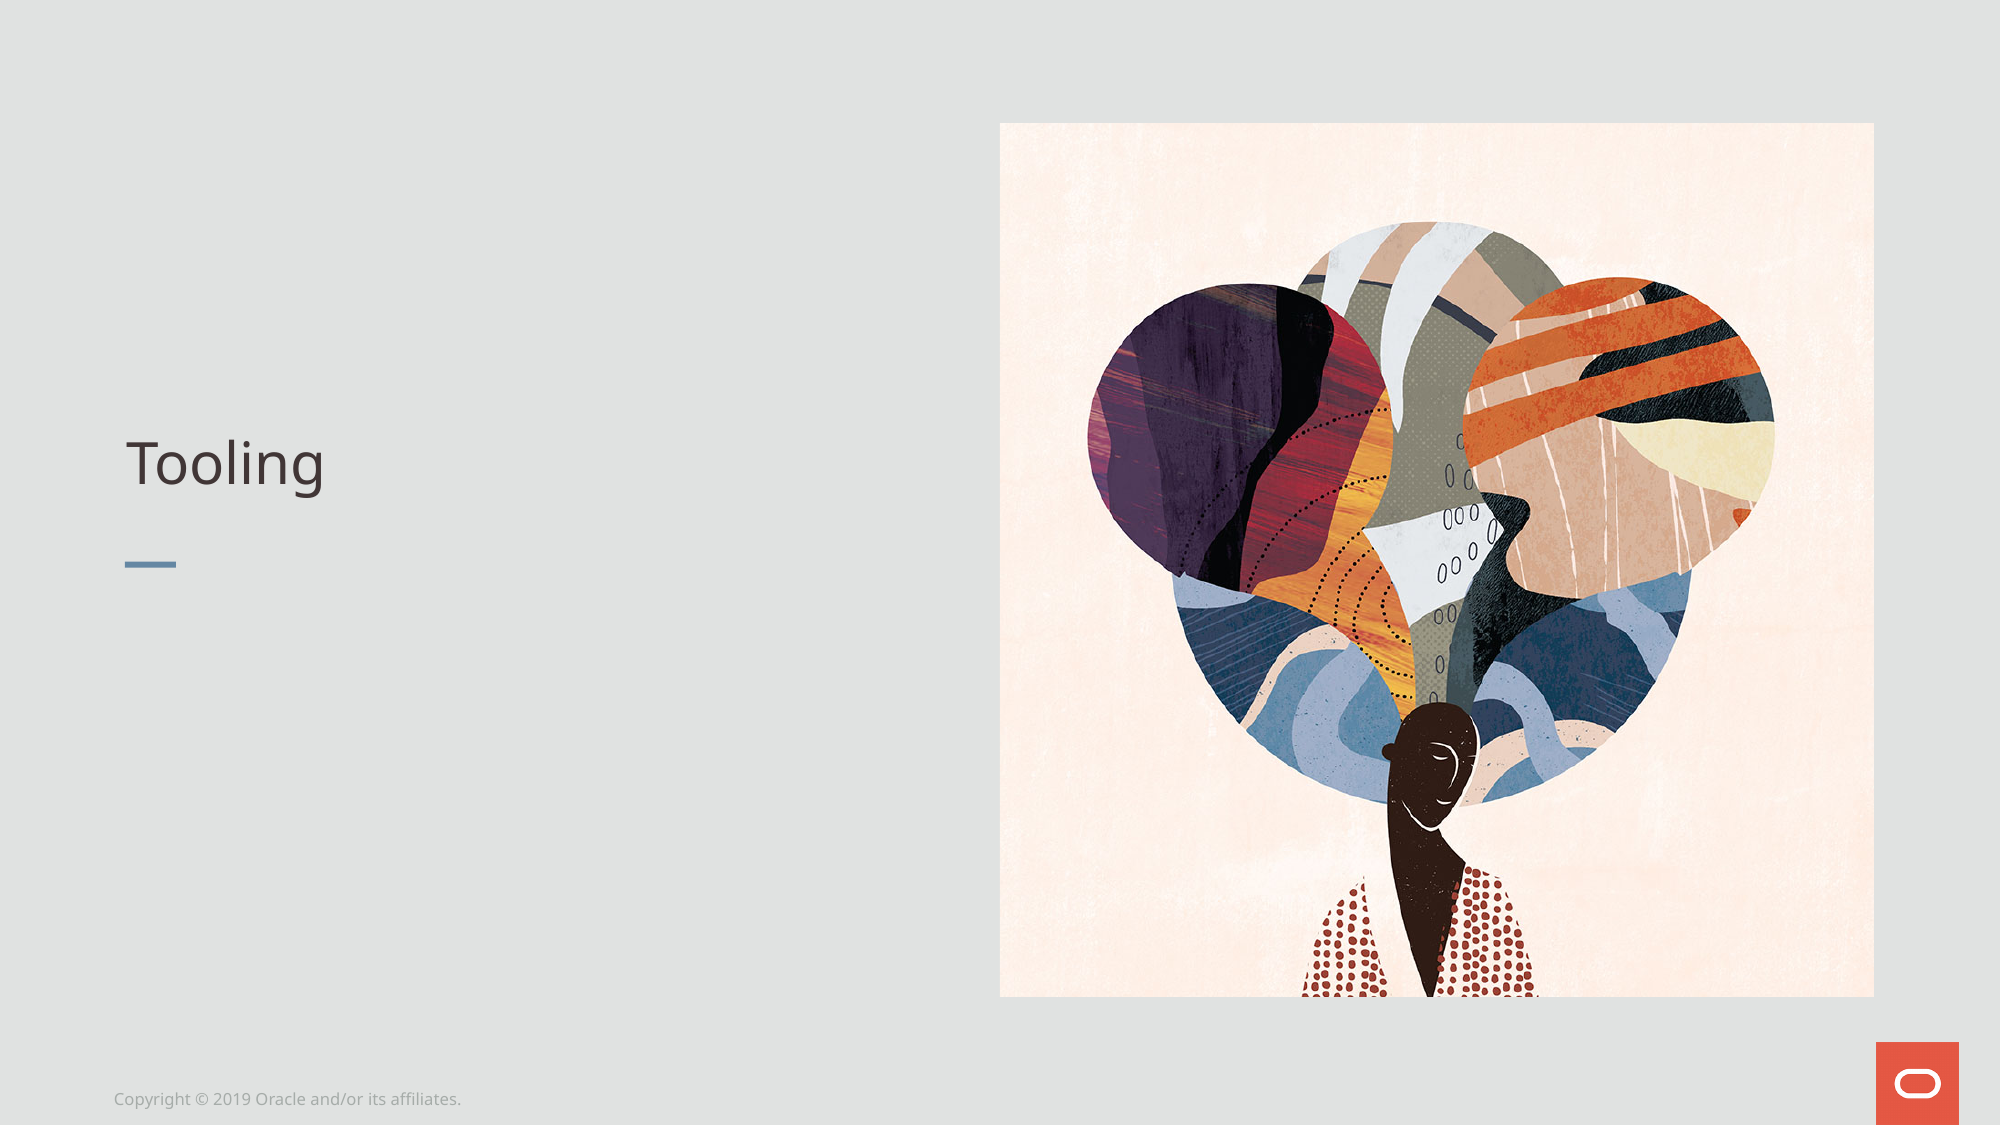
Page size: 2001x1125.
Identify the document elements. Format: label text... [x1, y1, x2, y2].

title Tooling [126, 366, 939, 505]
footer Copyright © 2019 Oracle and/or its affiliates. [113, 1068, 1284, 1125]
picture [1876, 1042, 1959, 1125]
picture [999, 123, 1874, 997]
